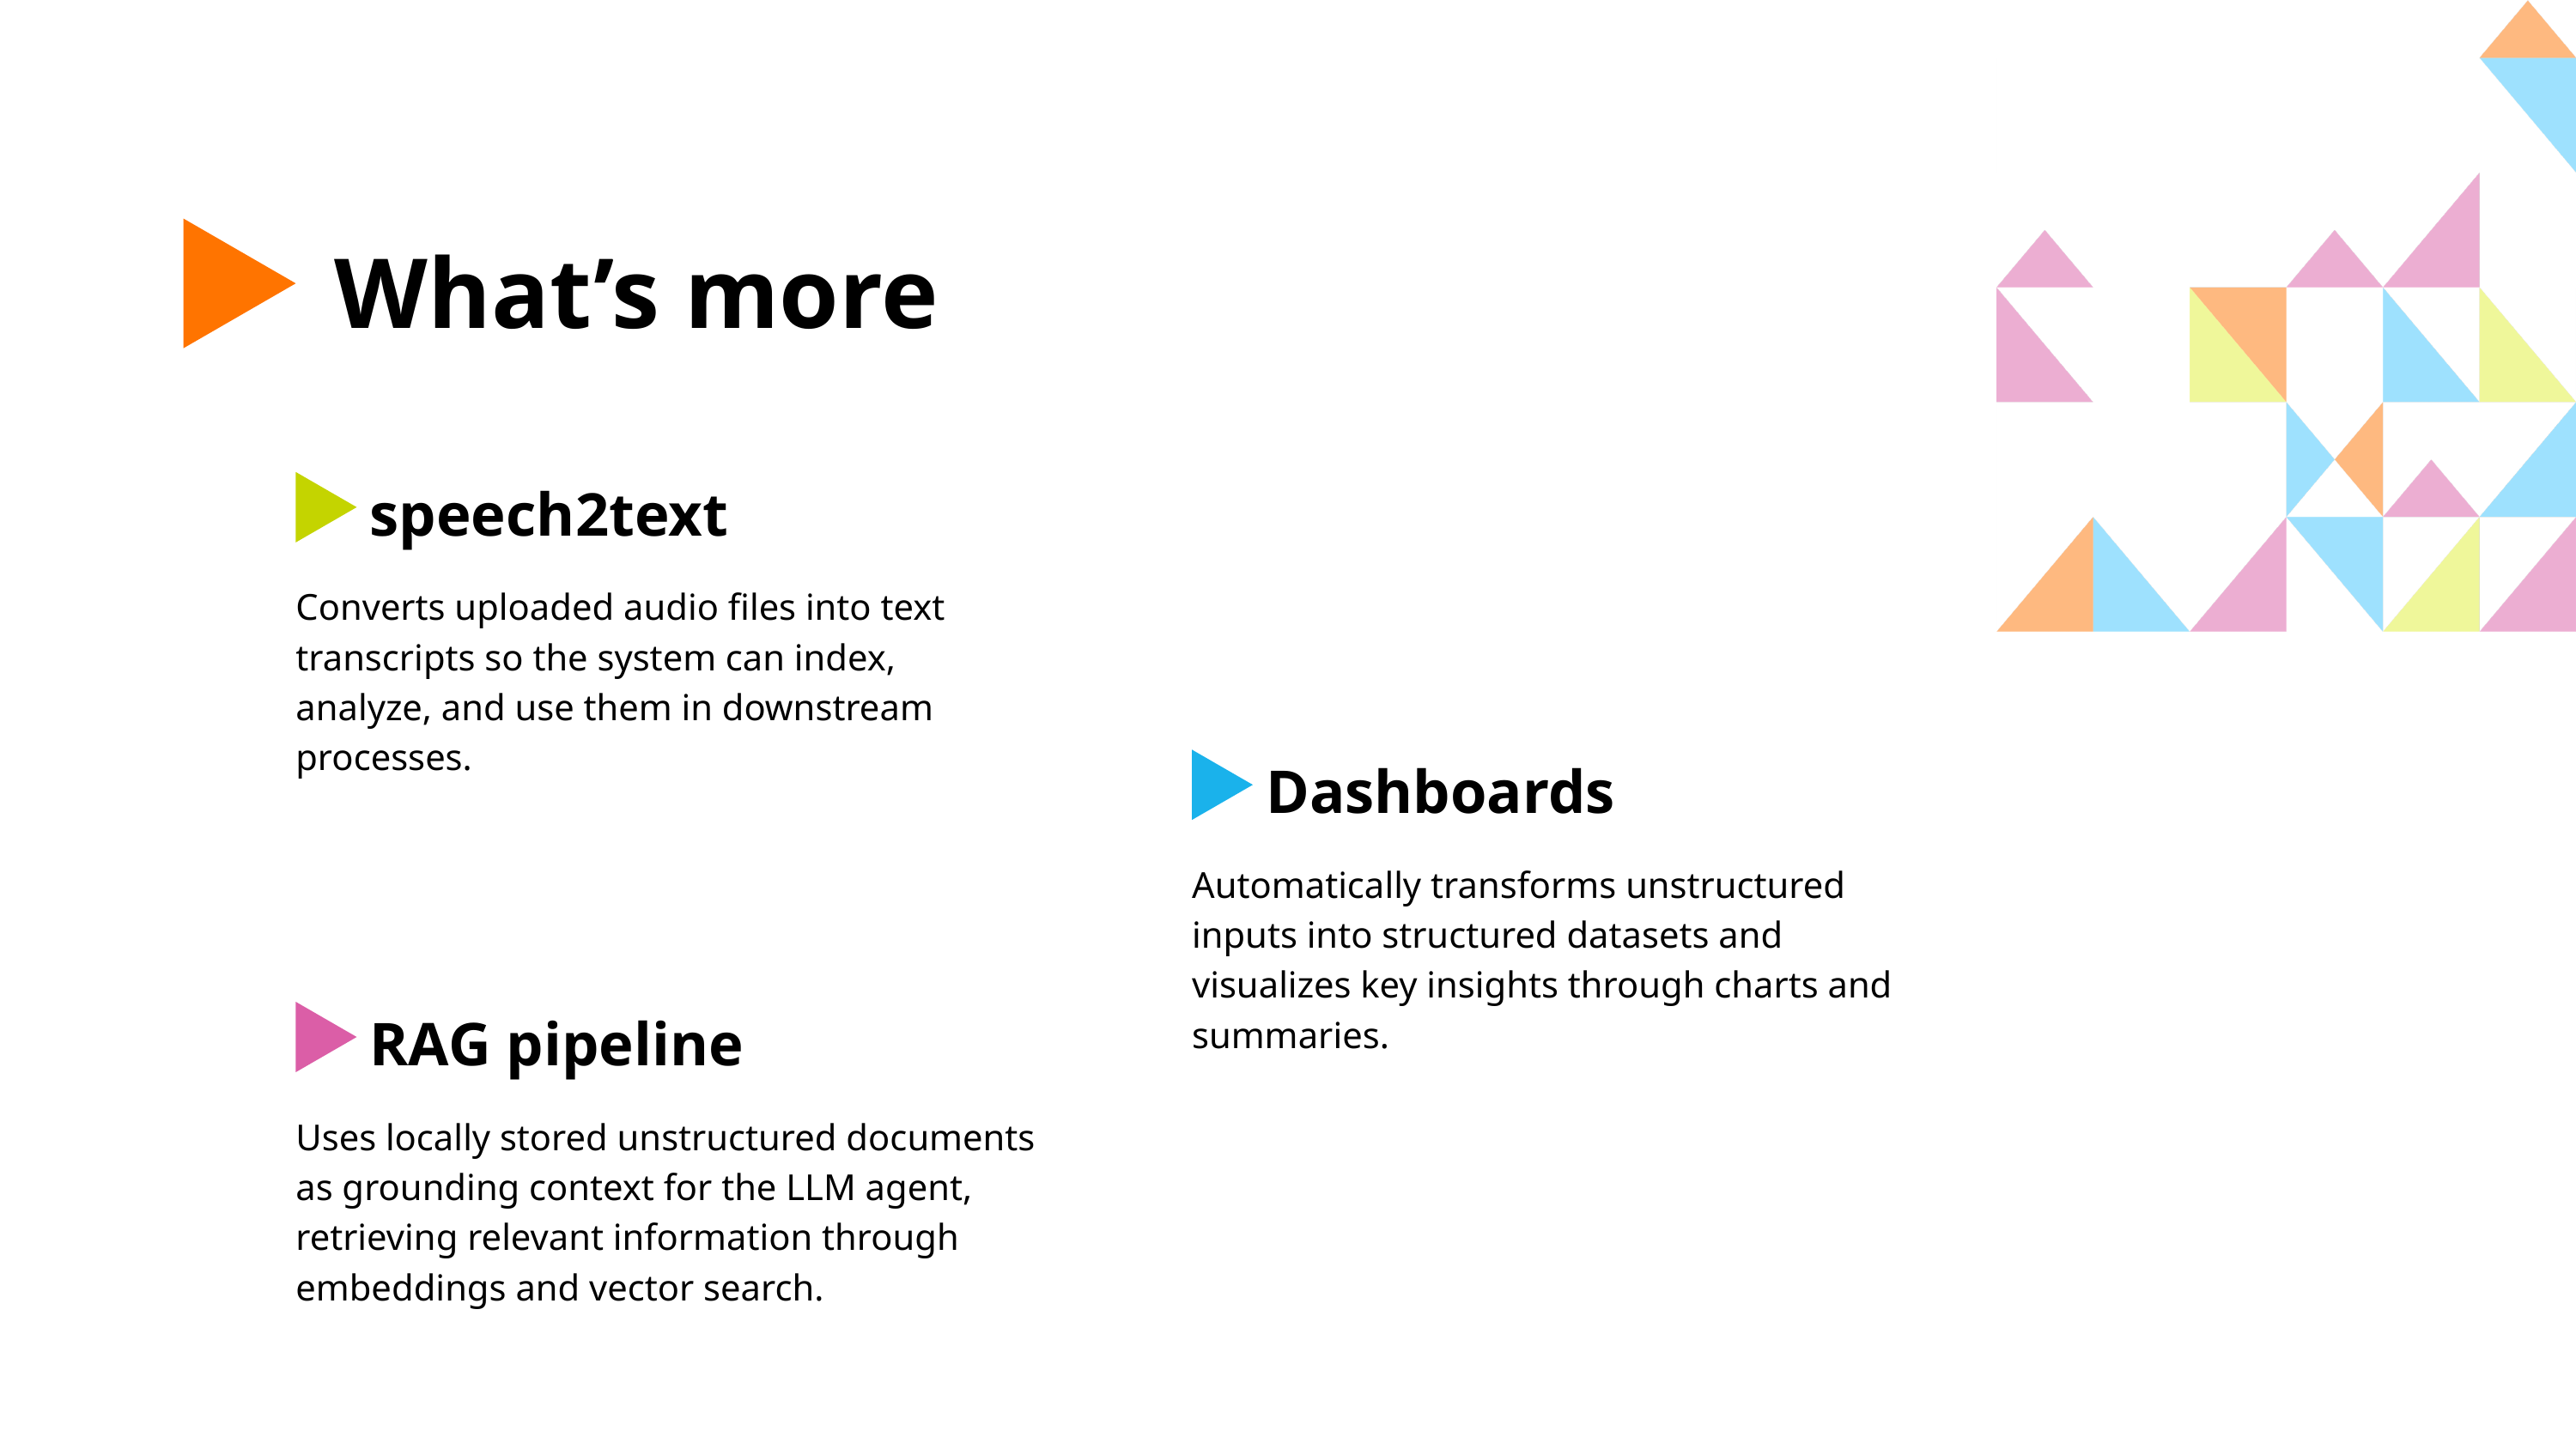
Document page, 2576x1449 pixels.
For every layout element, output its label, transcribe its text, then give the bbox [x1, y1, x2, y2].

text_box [174, 227, 305, 340]
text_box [1191, 749, 1934, 1003]
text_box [295, 471, 1037, 724]
text_box [1996, 0, 2576, 632]
text_box What’s more [334, 212, 1130, 349]
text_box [295, 1001, 1037, 1304]
